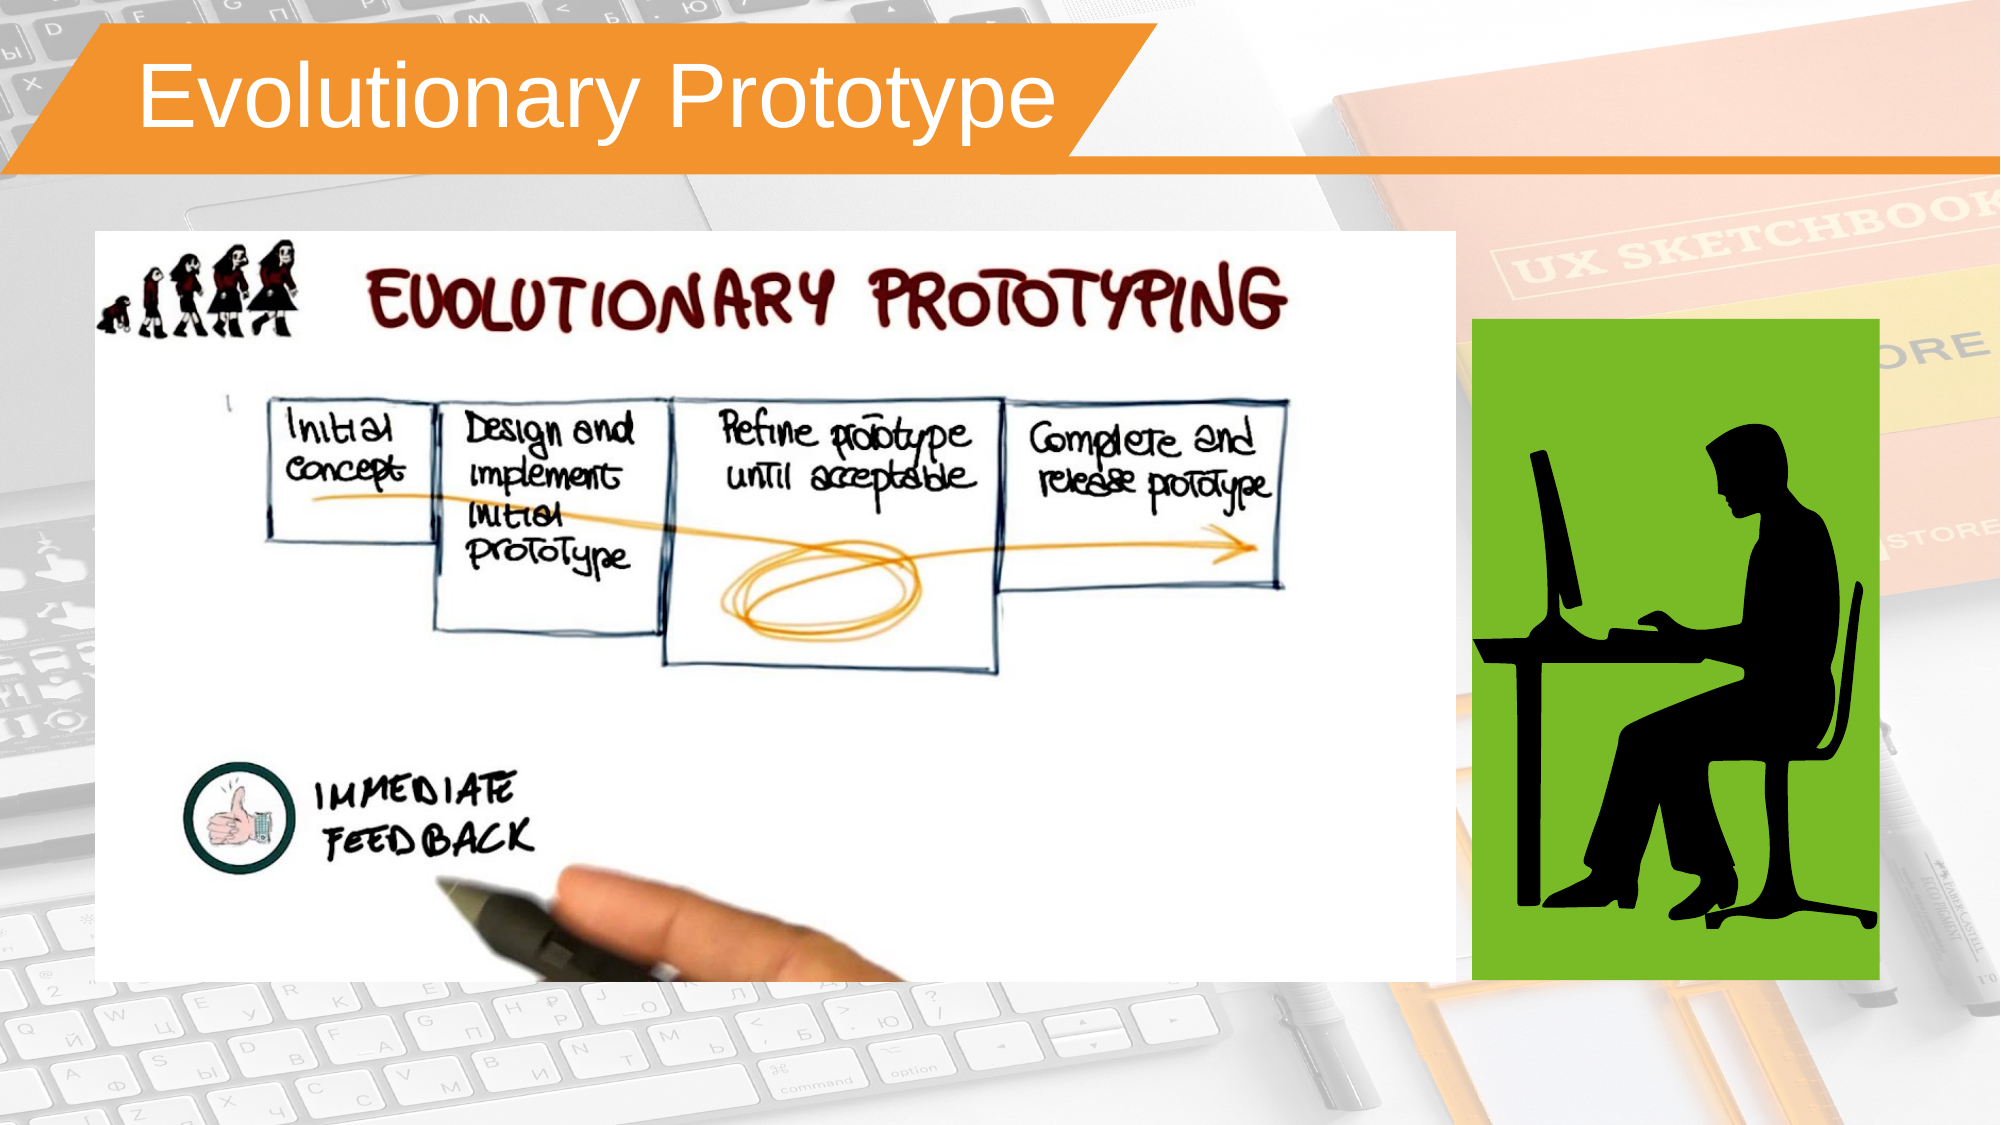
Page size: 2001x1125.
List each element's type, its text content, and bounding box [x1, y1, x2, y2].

list Evolutionary Prototype [121, 38, 1958, 158]
picture [95, 231, 1456, 982]
text_box [1472, 423, 1878, 930]
